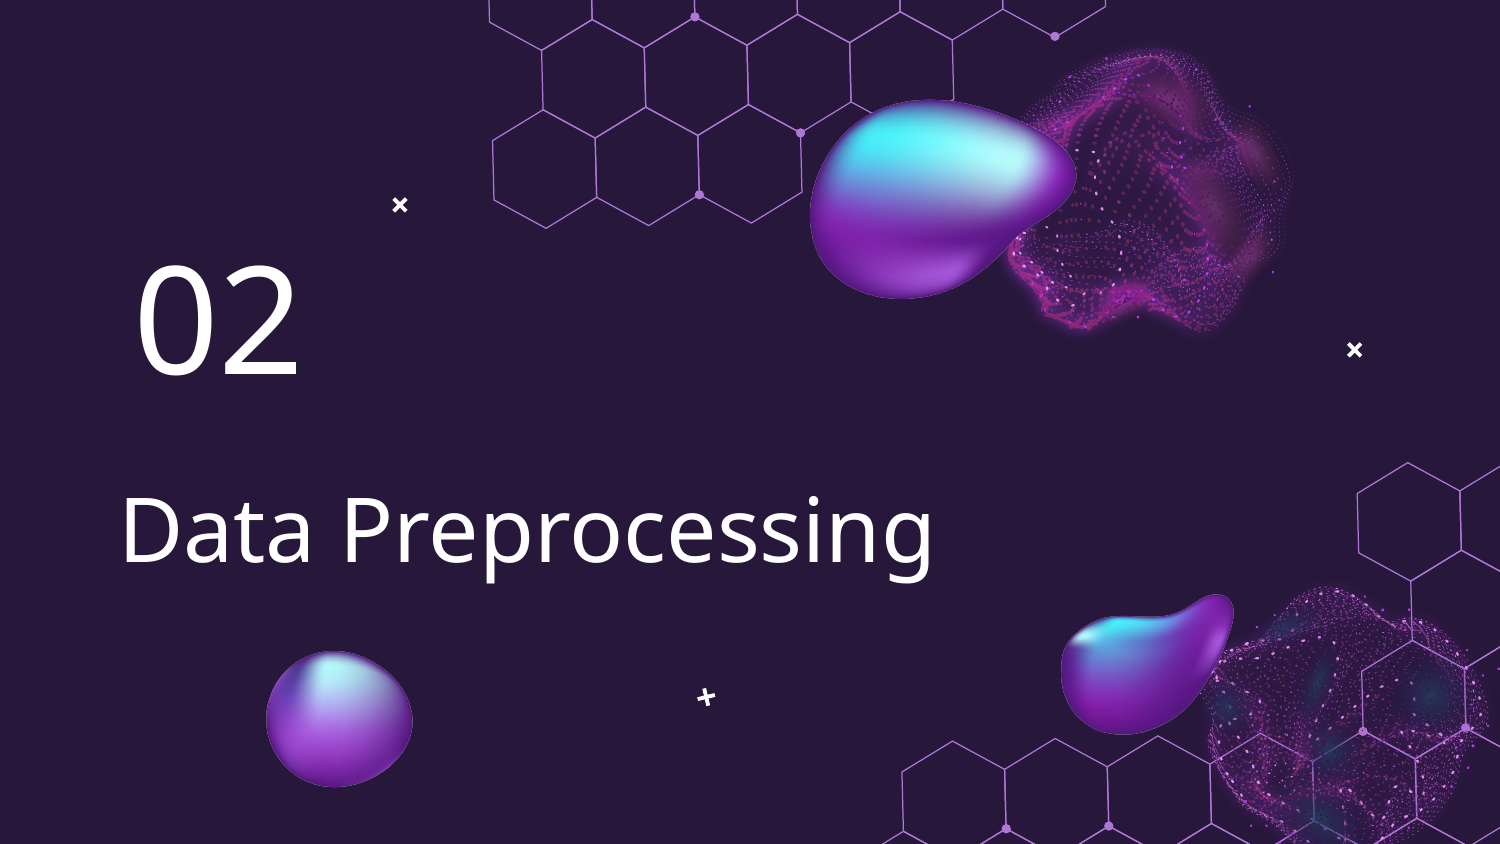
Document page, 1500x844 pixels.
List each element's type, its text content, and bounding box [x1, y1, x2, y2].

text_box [393, 198, 407, 212]
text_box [699, 690, 713, 704]
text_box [1348, 343, 1362, 357]
picture [245, 630, 433, 812]
picture [778, 41, 1306, 356]
title 02 [118, 245, 345, 384]
title Data Preprocessing [103, 457, 1310, 596]
picture [1040, 512, 1500, 844]
